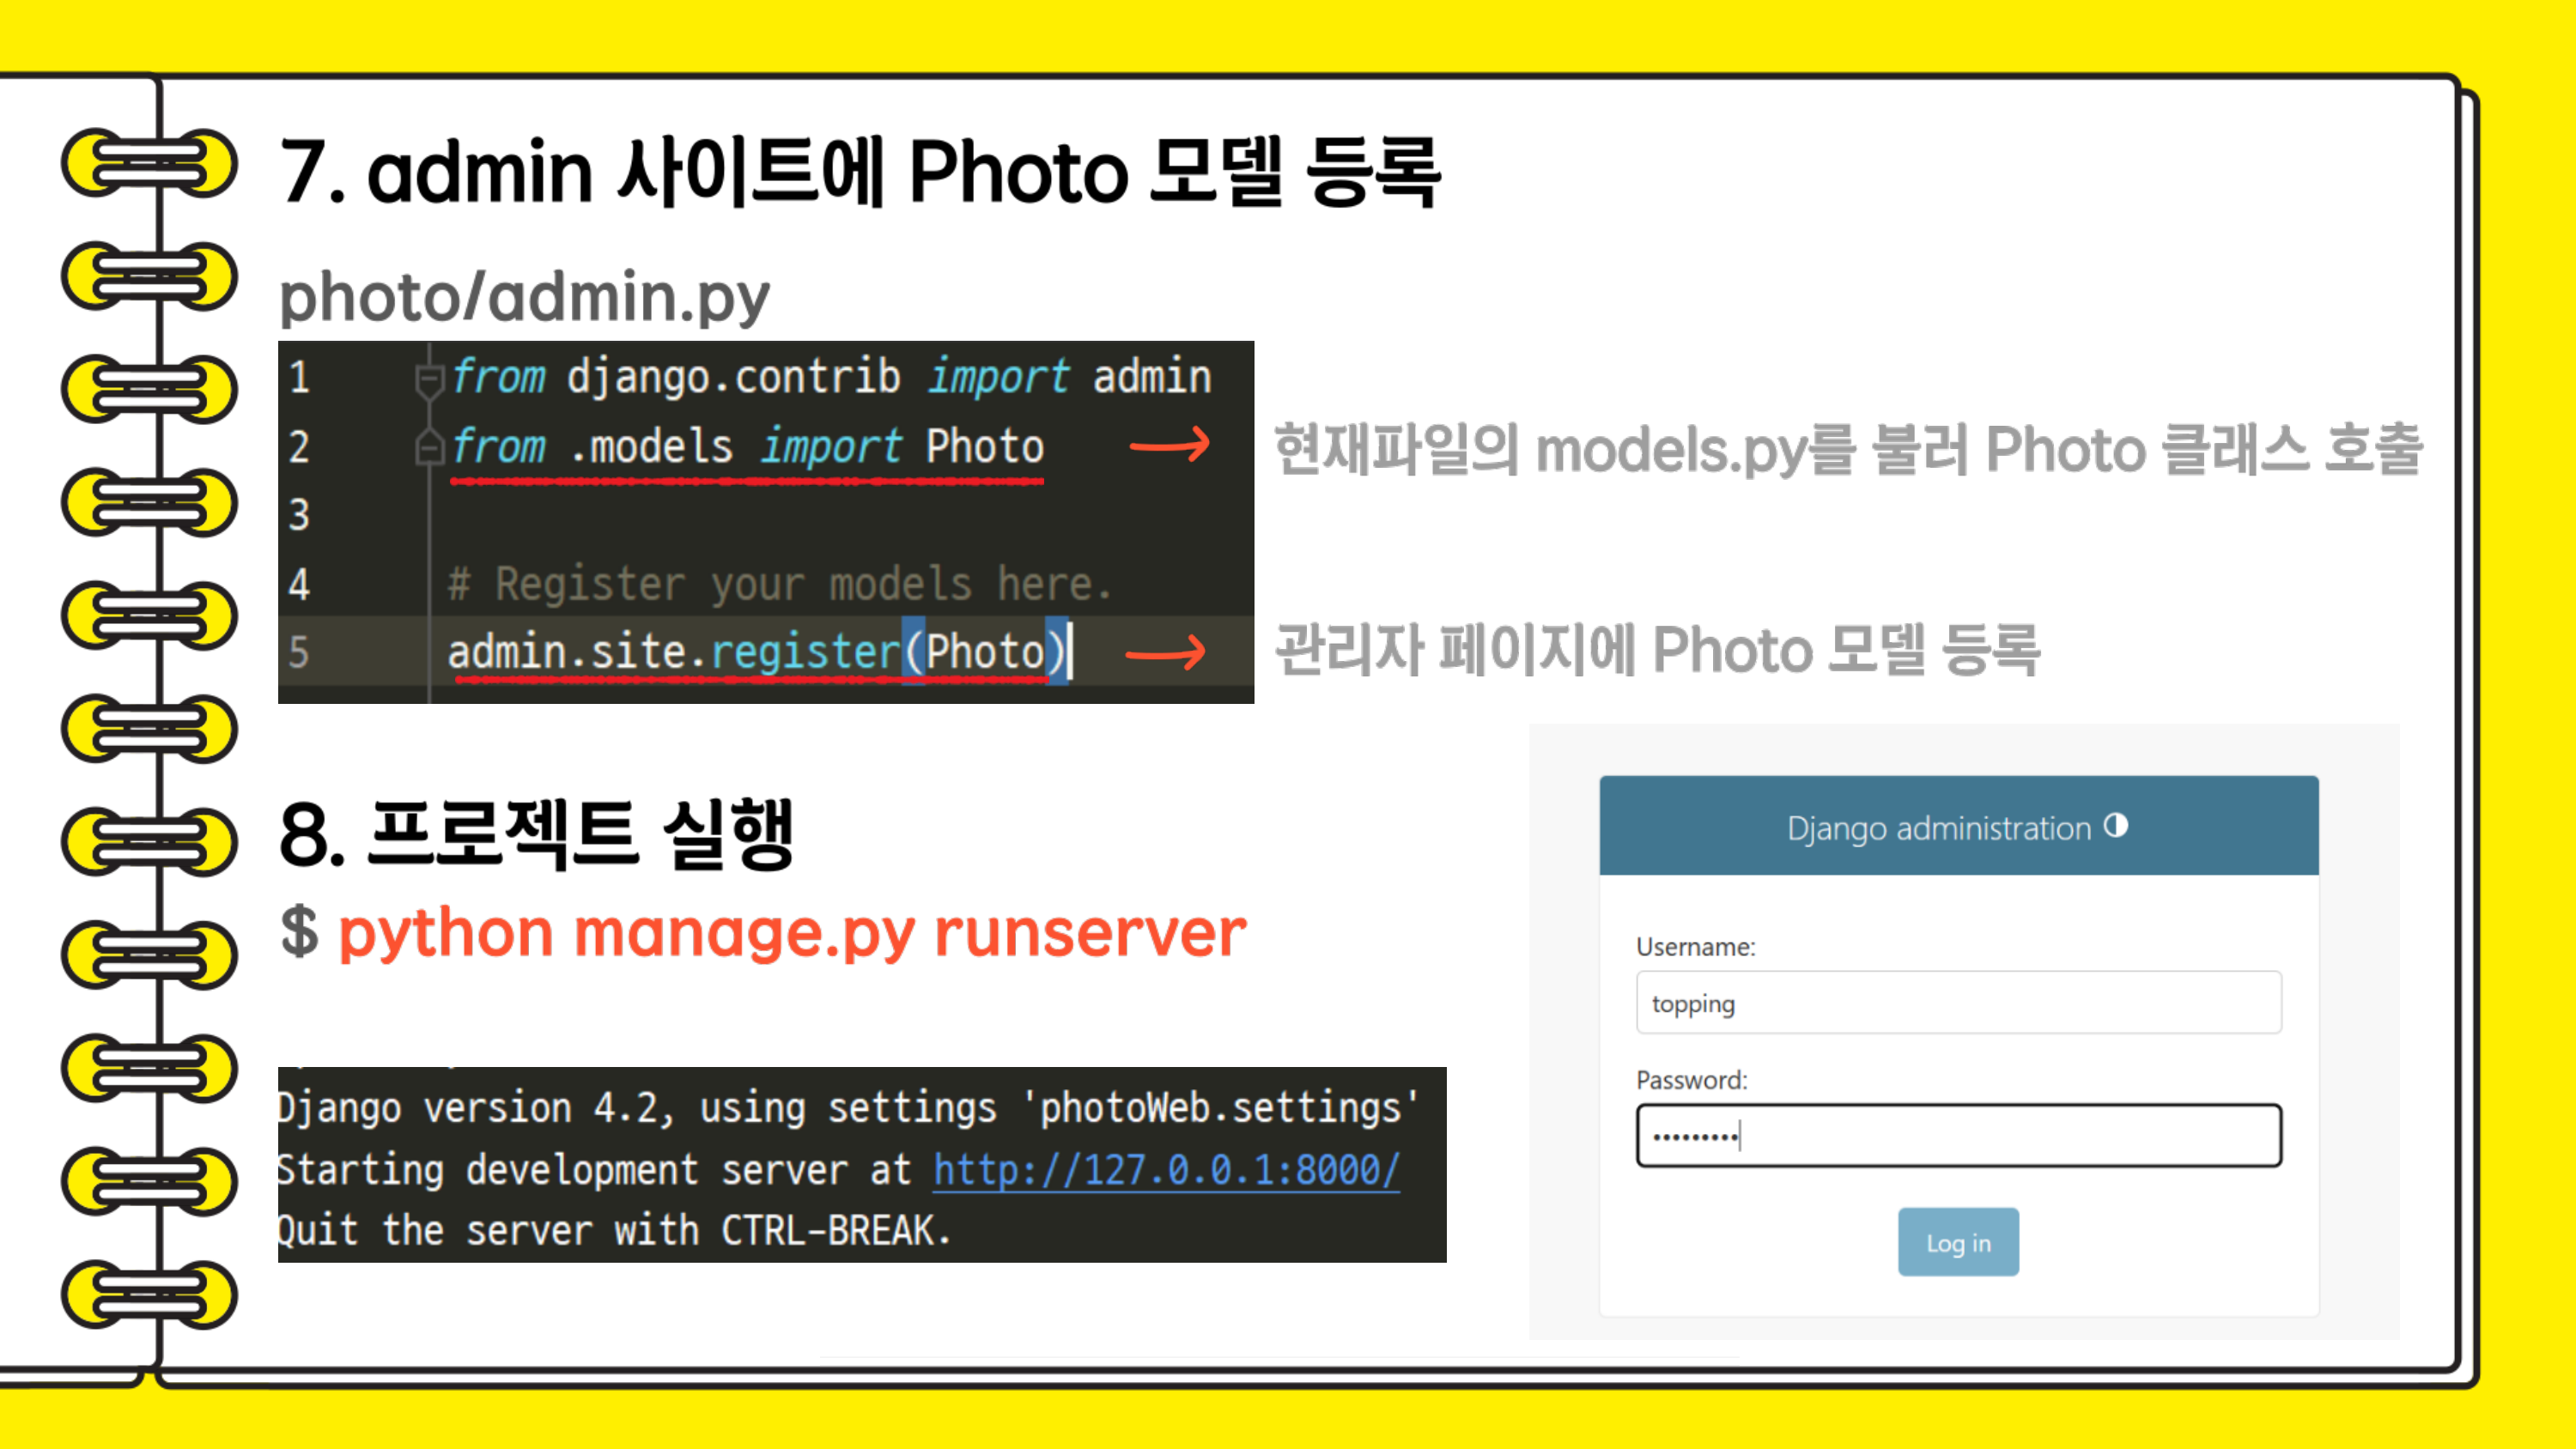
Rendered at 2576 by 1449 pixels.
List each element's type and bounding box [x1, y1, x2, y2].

text_box [278, 341, 1255, 704]
text_box [449, 476, 1044, 488]
picture [1264, 400, 2456, 507]
picture [1267, 601, 2072, 705]
text_box [820, 1349, 1740, 1373]
text_box [0, 62, 216, 1400]
text_box [1529, 724, 2400, 1340]
text_box [219, 62, 2488, 1400]
text_box [1099, 589, 1235, 724]
text_box [1103, 380, 1239, 516]
text_box [278, 1066, 1447, 1263]
text_box [454, 674, 1049, 685]
picture [266, 767, 1279, 994]
picture [266, 103, 1482, 360]
